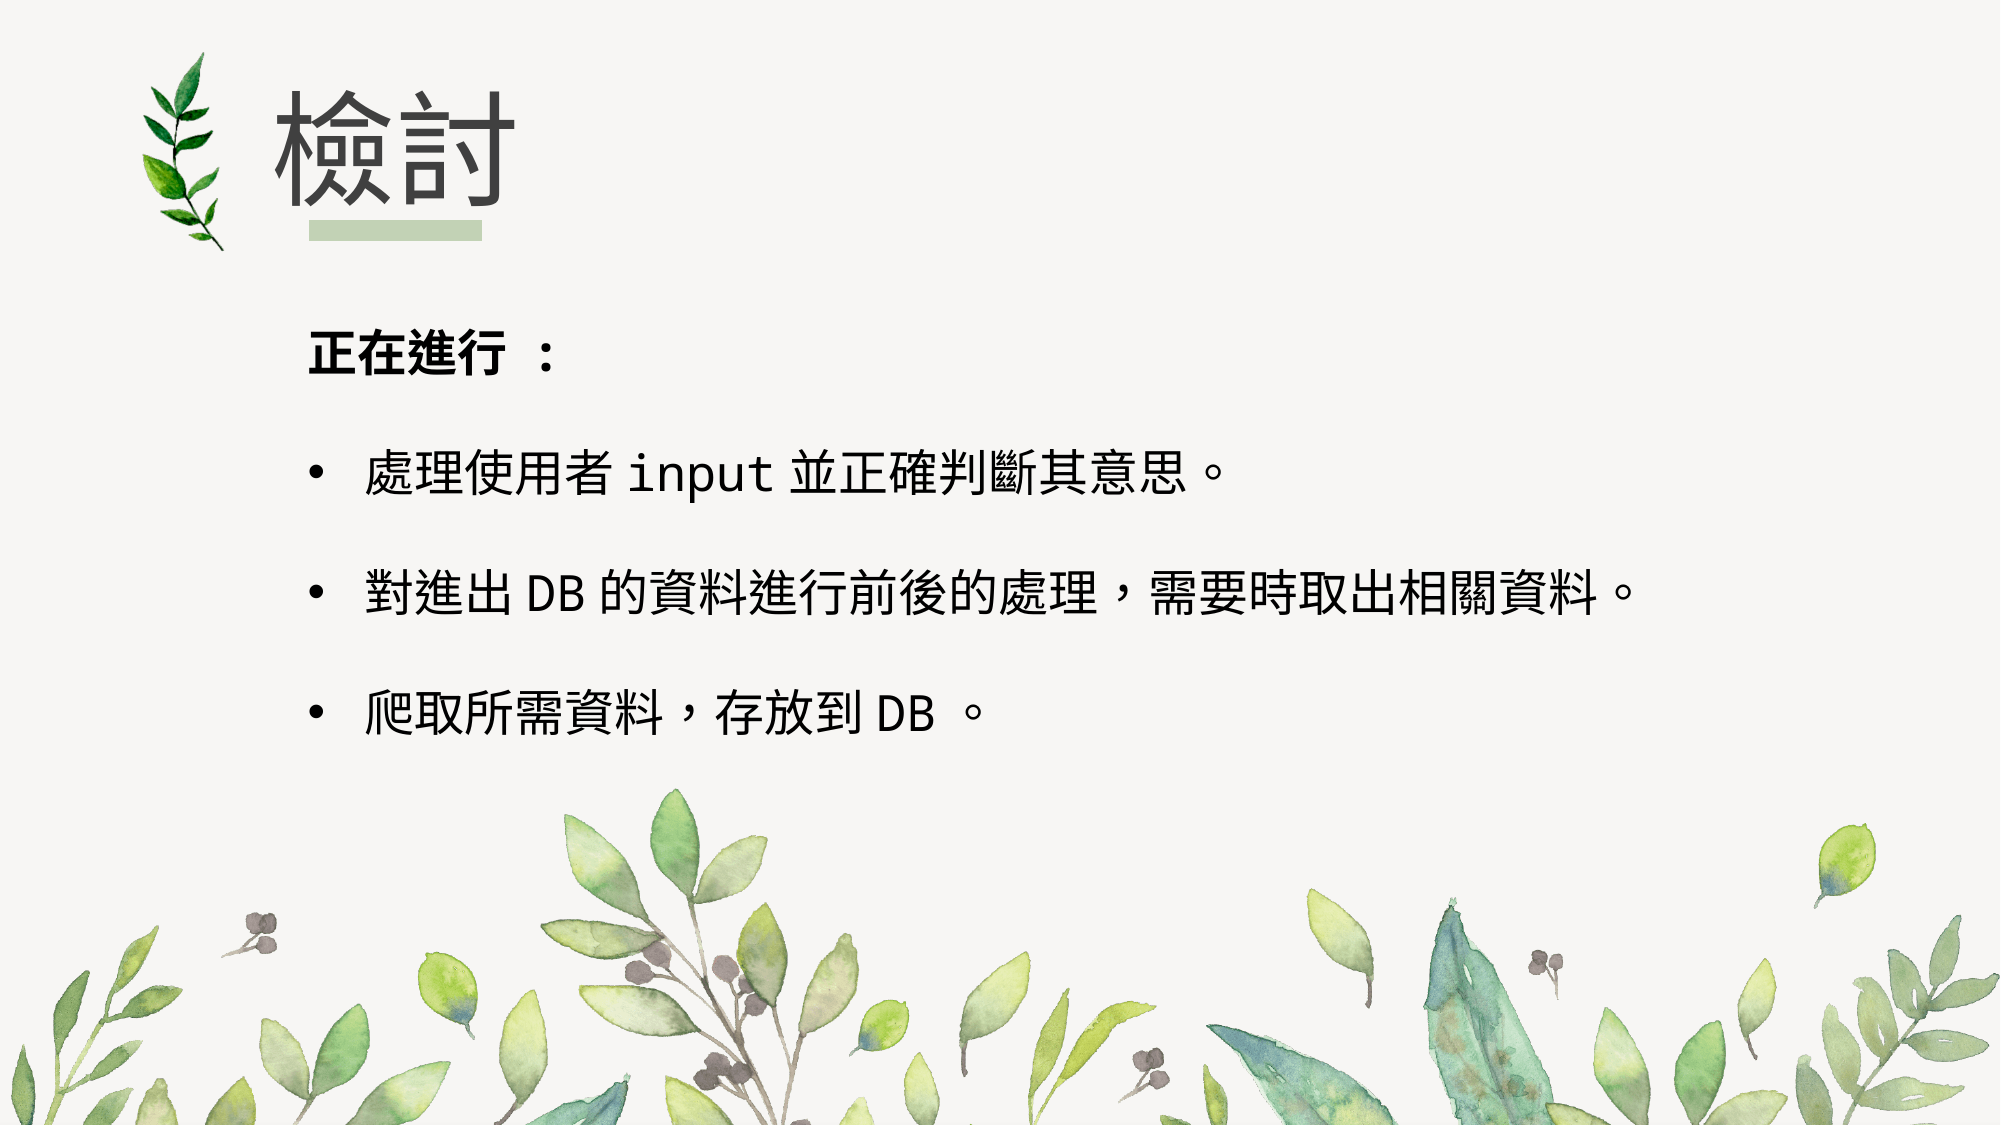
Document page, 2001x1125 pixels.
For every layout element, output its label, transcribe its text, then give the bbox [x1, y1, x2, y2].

picture [0, 0, 2001, 1125]
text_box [230, 63, 561, 231]
text_box 正在進行 : 處理使用者input並正確判斷其意思。 對進出DB的資料進行前後的處理，需要時取出相關資料。 爬取所需資料，存放到DB。 [293, 253, 1865, 788]
